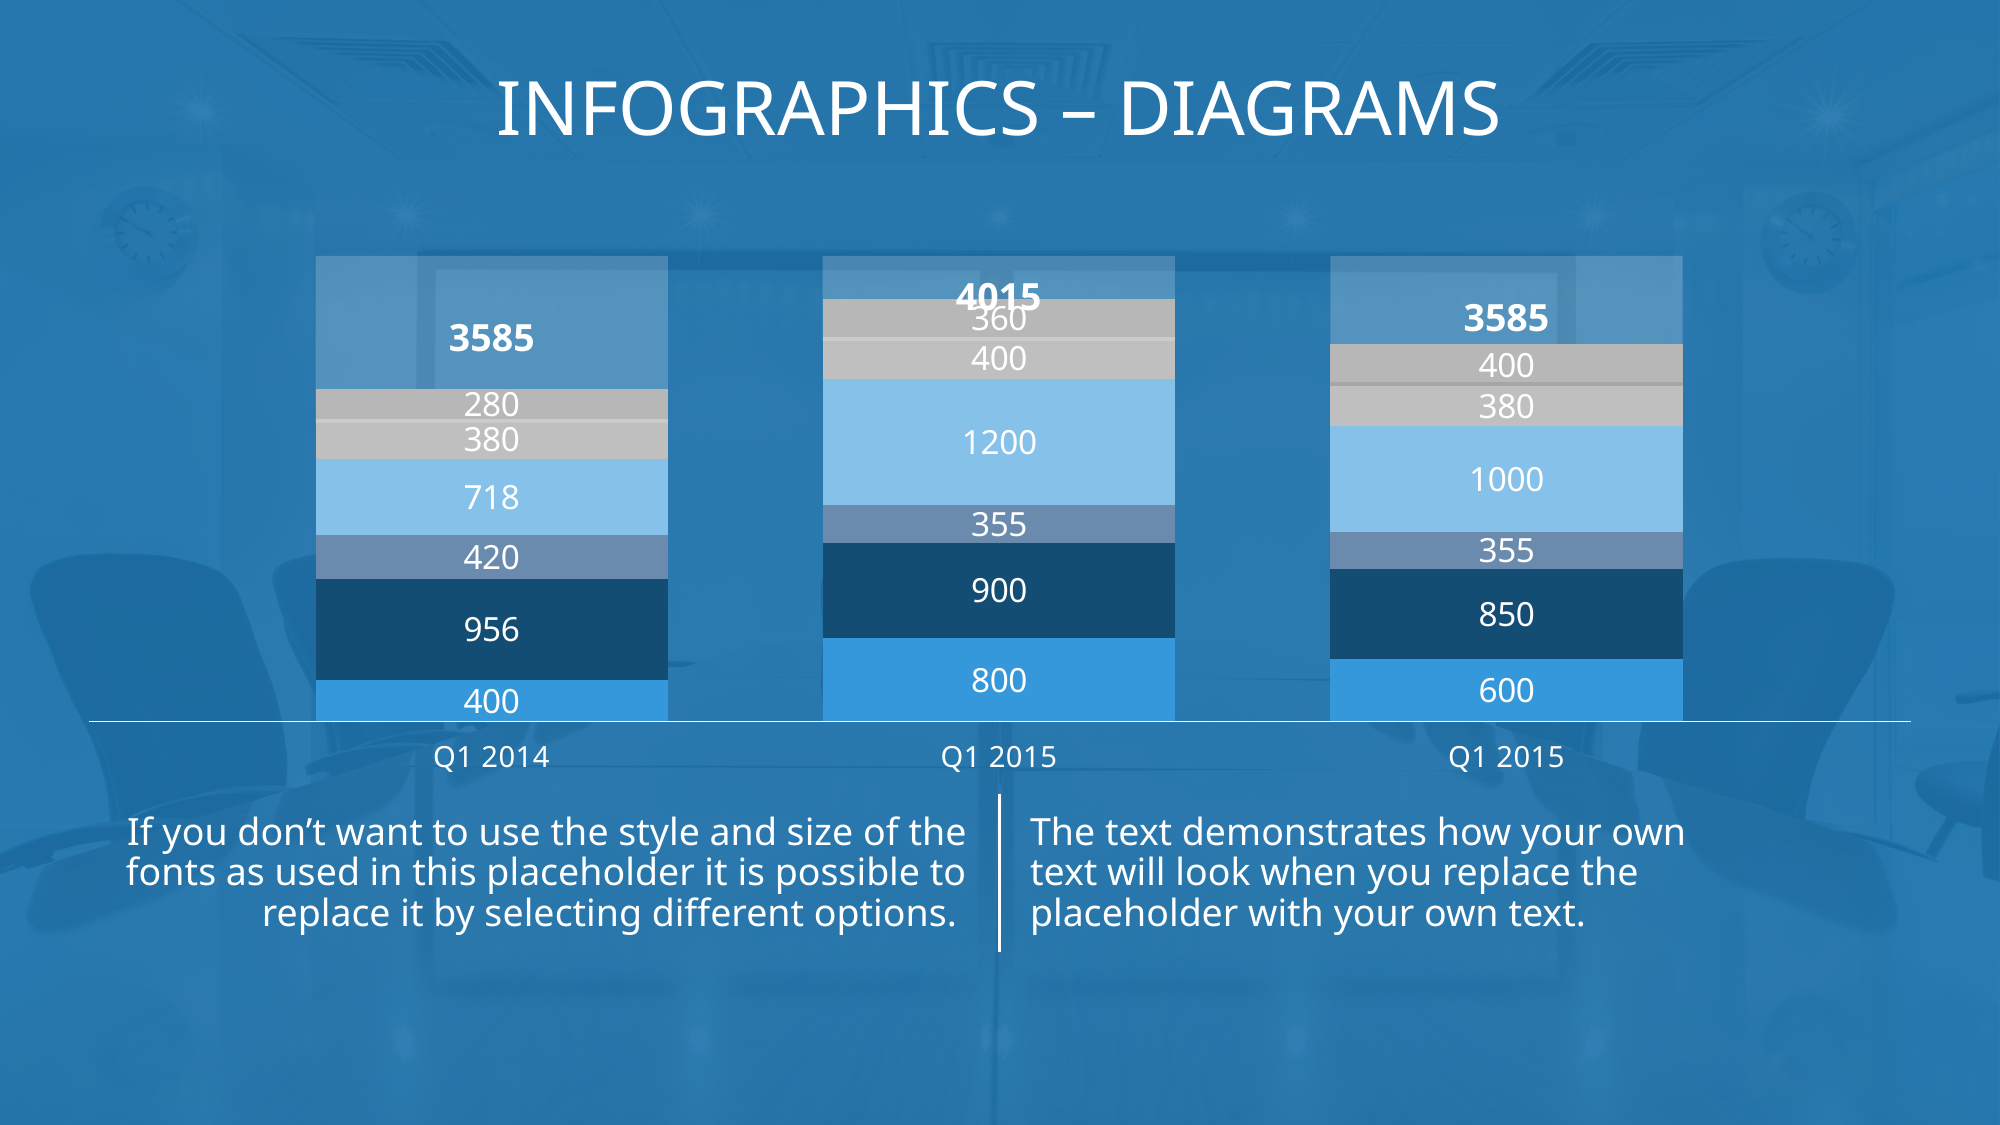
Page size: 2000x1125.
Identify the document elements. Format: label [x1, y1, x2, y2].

chart [0, 247, 2000, 800]
picture [0, 0, 2000, 247]
picture [0, 800, 2000, 1125]
